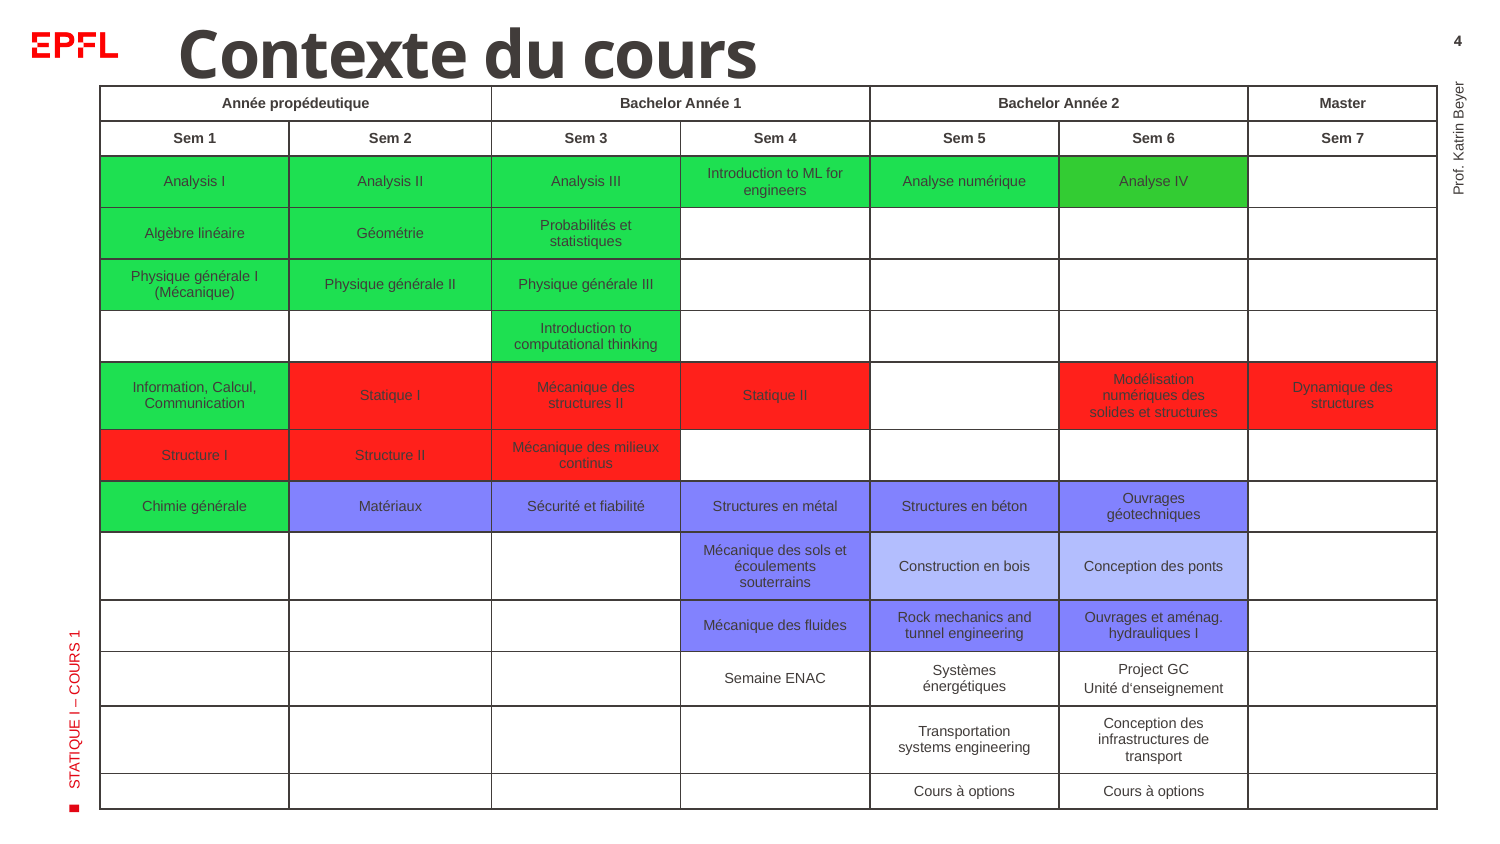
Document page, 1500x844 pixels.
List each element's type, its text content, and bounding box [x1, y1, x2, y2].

table_cell [290, 774, 491, 808]
table_cell [1249, 311, 1436, 361]
table_cell Sem 4 [681, 122, 869, 155]
table_cell Analysis III [492, 157, 680, 207]
table_cell [1249, 774, 1436, 808]
table_cell [681, 208, 869, 258]
table_cell [1249, 157, 1436, 207]
table_cell Modélisation numériques des solides et structures [1060, 363, 1247, 429]
table_cell Project GC Unité d‘enseignement [1060, 652, 1247, 705]
table_cell Statique I [290, 363, 491, 429]
table_cell Semaine ENAC [681, 652, 869, 705]
table_cell [101, 533, 288, 599]
table_cell Chimie générale [101, 482, 288, 531]
title Contexte du cours [148, 21, 1300, 85]
table_cell Construction en bois [871, 533, 1058, 599]
table_cell [681, 774, 869, 808]
table_cell Ouvrages géotechniques [1060, 482, 1247, 531]
table_cell [492, 652, 680, 705]
table_cell [1249, 260, 1436, 310]
table_cell [290, 707, 491, 773]
table_cell [101, 311, 288, 361]
table_cell Mécanique des sols et écoulements souterrains [681, 533, 869, 599]
table_cell [681, 707, 869, 773]
table_cell [492, 774, 680, 808]
table_cell [101, 774, 288, 808]
table_cell [871, 430, 1058, 480]
table_cell Physique générale I (Mécanique) [101, 260, 288, 310]
table_cell [1249, 533, 1436, 599]
table_cell Algèbre linéaire [101, 208, 288, 258]
table_header Année propédeutique [101, 87, 491, 120]
table_header Bachelor Année 2 [871, 87, 1247, 120]
table_cell Structures en béton [871, 482, 1058, 531]
table_cell [1060, 311, 1247, 361]
table_cell Structure I [101, 430, 288, 480]
table_cell [1249, 482, 1436, 531]
table_cell Rock mechanics and tunnel engineering [871, 601, 1058, 651]
table_cell [101, 707, 288, 773]
table_cell [871, 208, 1058, 258]
table_cell Dynamique des structures [1249, 363, 1436, 429]
table_cell Introduction to ML for engineers [681, 157, 869, 207]
table_cell [1060, 260, 1247, 310]
table_cell [492, 533, 680, 599]
table_cell Introduction to computational thinking [492, 311, 680, 361]
table_cell [101, 601, 288, 651]
table_cell Mécanique des structures II [492, 363, 680, 429]
table_cell Sem 1 [101, 122, 288, 155]
table_header Bachelor Année 1 [492, 87, 869, 120]
table_cell [290, 652, 491, 705]
table_cell [1249, 652, 1436, 705]
table_cell [681, 430, 869, 480]
table_cell [290, 601, 491, 651]
table_cell Conception des infrastructures de transport [1060, 707, 1247, 773]
table_cell [290, 533, 491, 599]
table_cell Statique II [681, 363, 869, 429]
table_cell Mécanique des milieux continus [492, 430, 680, 480]
table_cell Cours à options [1060, 774, 1247, 808]
table_cell Cours à options [871, 774, 1058, 808]
table_cell [290, 311, 491, 361]
table_cell Structure II [290, 430, 491, 480]
table_cell Analysis II [290, 157, 491, 207]
table_cell Ouvrages et aménag. hydrauliques I [1060, 601, 1247, 651]
table_cell Structures en métal [681, 482, 869, 531]
table_cell [1060, 430, 1247, 480]
table_cell Sem 2 [290, 122, 491, 155]
table_cell Sécurité et fiabilité [492, 482, 680, 531]
table_cell [1249, 707, 1436, 773]
slide_number 4 [1415, 32, 1500, 59]
table_cell Physique générale II [290, 260, 491, 310]
table_cell [492, 707, 680, 773]
table_cell [101, 652, 288, 705]
table_cell Conception des ponts [1060, 533, 1247, 599]
table_cell [1249, 430, 1436, 480]
table_cell Sem 5 [871, 122, 1058, 155]
table_cell [871, 311, 1058, 361]
footer Prof. Katrin Beyer [1415, 59, 1500, 641]
table_cell [681, 260, 869, 310]
table_cell Probabilités et statistiques [492, 208, 680, 258]
table_header Master [1249, 87, 1436, 120]
table_cell [1249, 601, 1436, 651]
table_cell Analyse numérique [871, 157, 1058, 207]
table_cell Physique générale III [492, 260, 680, 310]
table_cell Mécanique des fluides [681, 601, 869, 651]
table_cell Transportation systems engineering [871, 707, 1058, 773]
table_cell Sem 6 [1060, 122, 1247, 155]
table_cell Systèmes énergétiques [871, 652, 1058, 705]
table_cell Analysis I [101, 157, 288, 207]
table_cell Sem 3 [492, 122, 680, 155]
table_cell Sem 7 [1249, 122, 1436, 155]
table_cell [871, 260, 1058, 310]
table_cell Géométrie [290, 208, 491, 258]
table_cell Matériaux [290, 482, 491, 531]
table_cell [871, 363, 1058, 429]
table_cell Analyse IV [1060, 157, 1247, 207]
slide_number STATIQUE I – COURS 1 [0, 256, 99, 805]
table_cell [1060, 208, 1247, 258]
picture [21, 21, 129, 69]
table_cell Information, Calcul, Communication [101, 363, 288, 429]
table_cell [681, 311, 869, 361]
table_cell [1249, 208, 1436, 258]
table_cell [492, 601, 680, 651]
